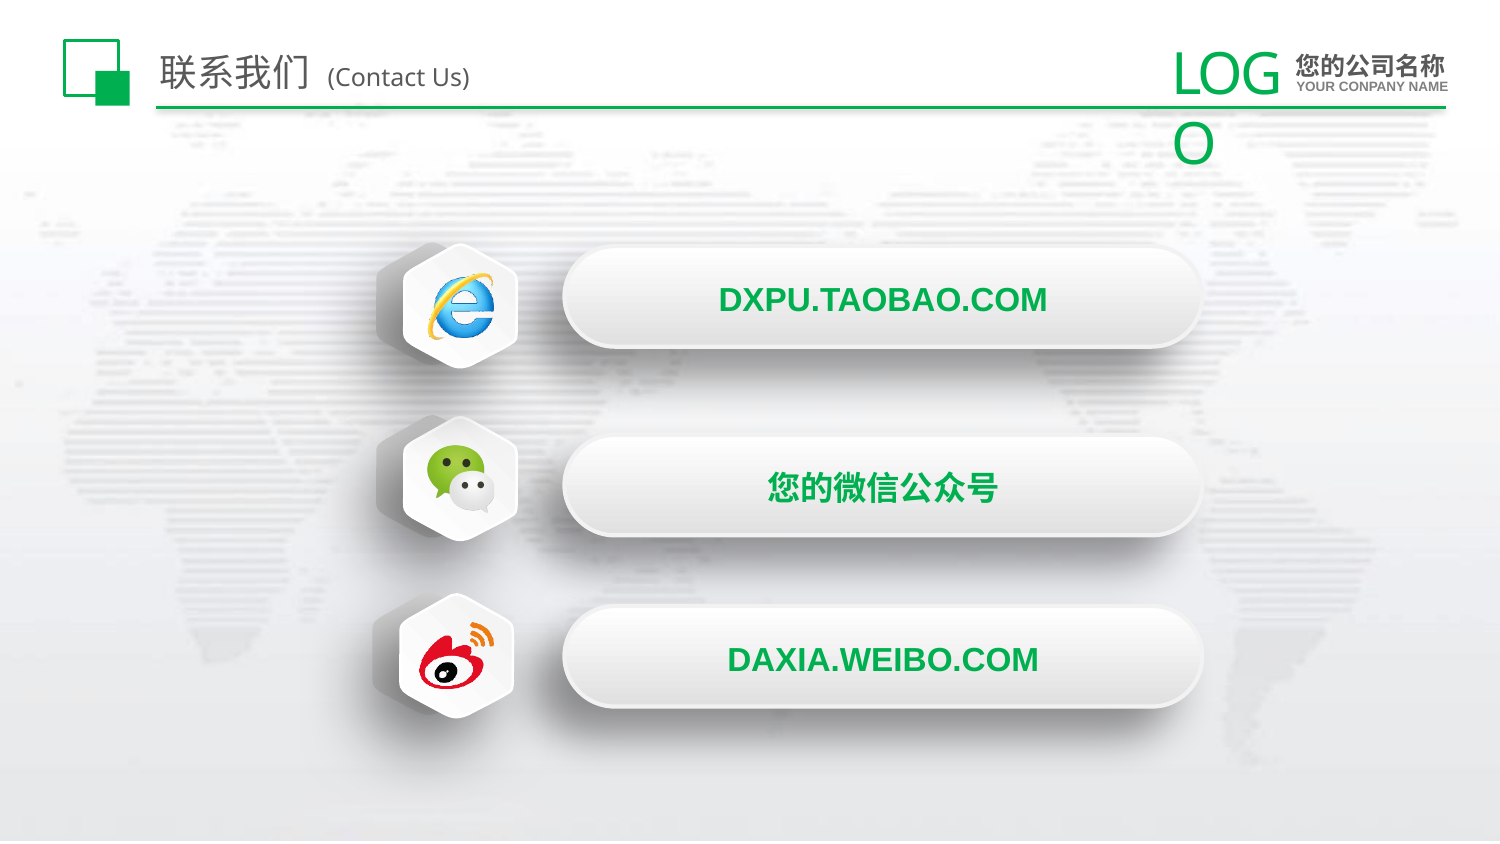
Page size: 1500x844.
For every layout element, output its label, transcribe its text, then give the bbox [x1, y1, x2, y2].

picture [0, 0, 1500, 841]
text_box 您的微信公众号 [635, 459, 1132, 515]
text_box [404, 416, 518, 541]
text_box DXPU.TAOBAO.COM [635, 271, 1132, 326]
text_box DAXIA.WEIBO.COM [635, 631, 1132, 686]
text_box [562, 432, 1205, 538]
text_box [400, 594, 514, 718]
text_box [404, 244, 518, 368]
title 联系我们 (Contact Us) [148, 43, 1117, 99]
text_box [562, 244, 1205, 349]
text_box [562, 603, 1205, 709]
